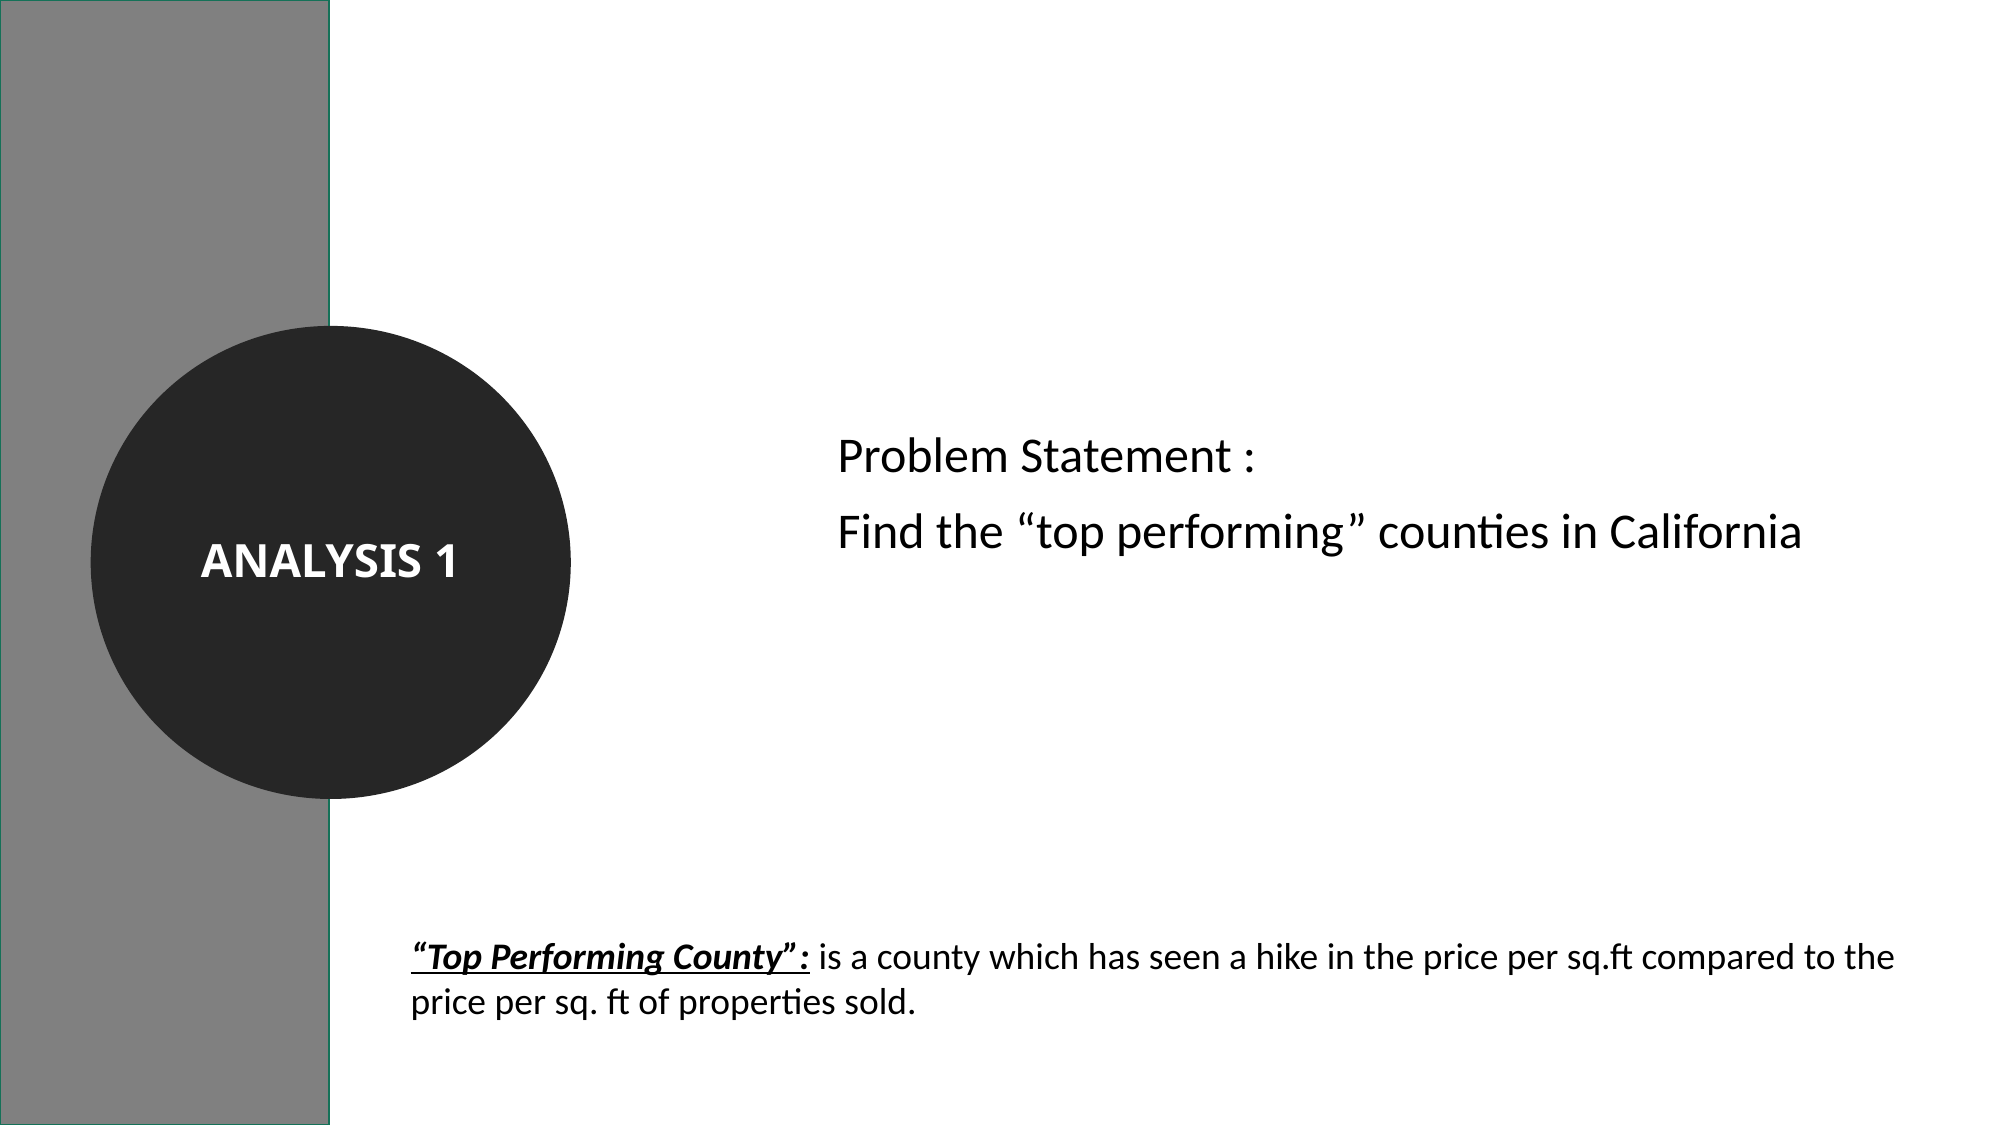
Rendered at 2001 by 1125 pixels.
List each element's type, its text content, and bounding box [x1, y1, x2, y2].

text_box “Top Performing County”: is a county which has seen a hike in the price per sq.ft compared to the price per sq. ft of properties sold. [395, 924, 1915, 1029]
text_box Find the “top performing” counties in California [822, 490, 1823, 566]
text_box [0, 0, 330, 1125]
text_box Problem Statement : [822, 414, 1823, 490]
text_box Analysis 1 [105, 340, 557, 785]
